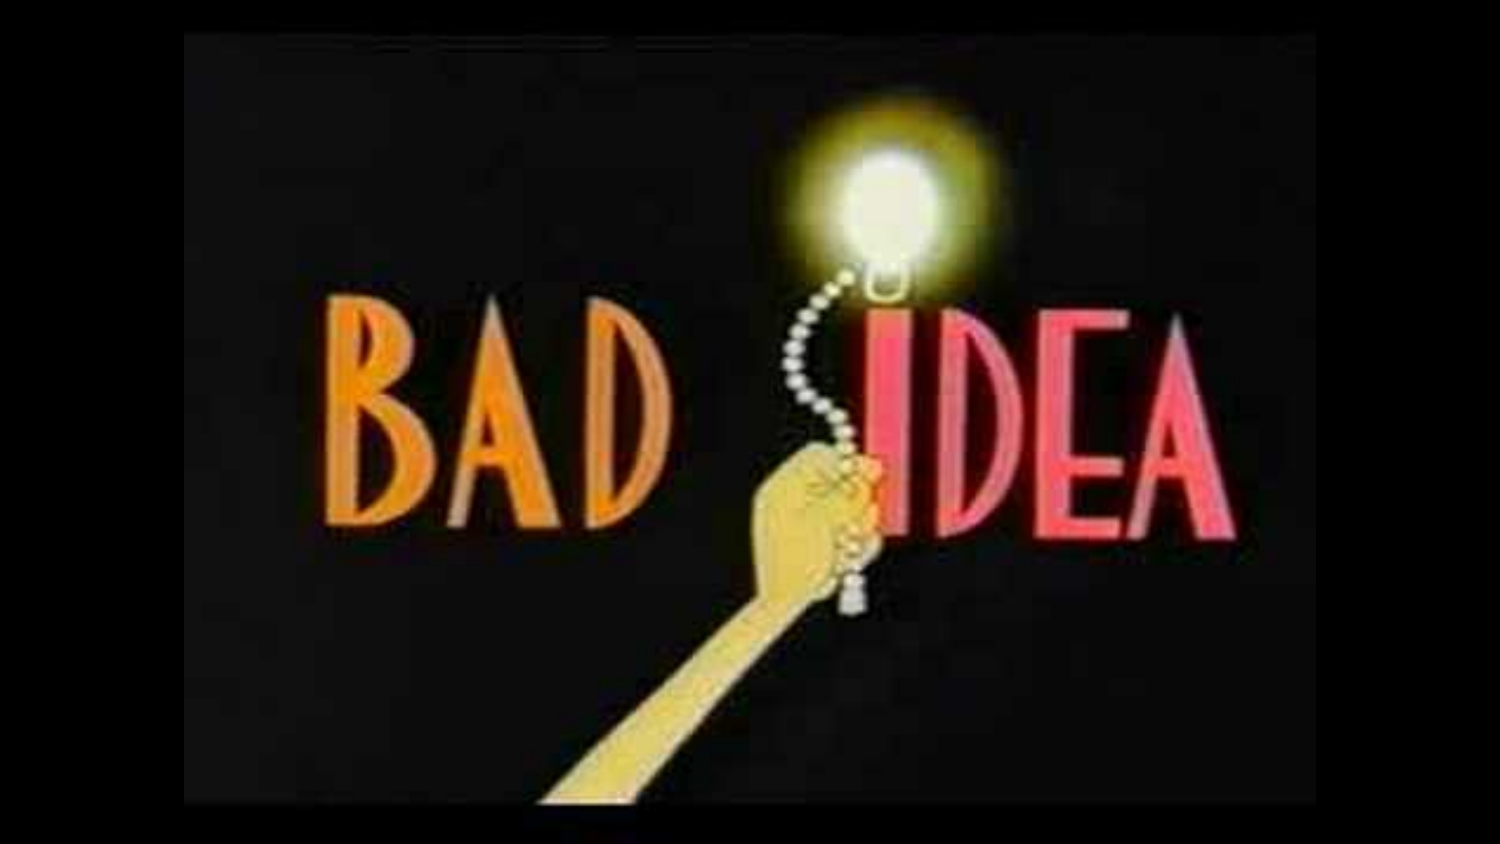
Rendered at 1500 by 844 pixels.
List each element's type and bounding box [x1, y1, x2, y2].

picture [184, 0, 1316, 844]
